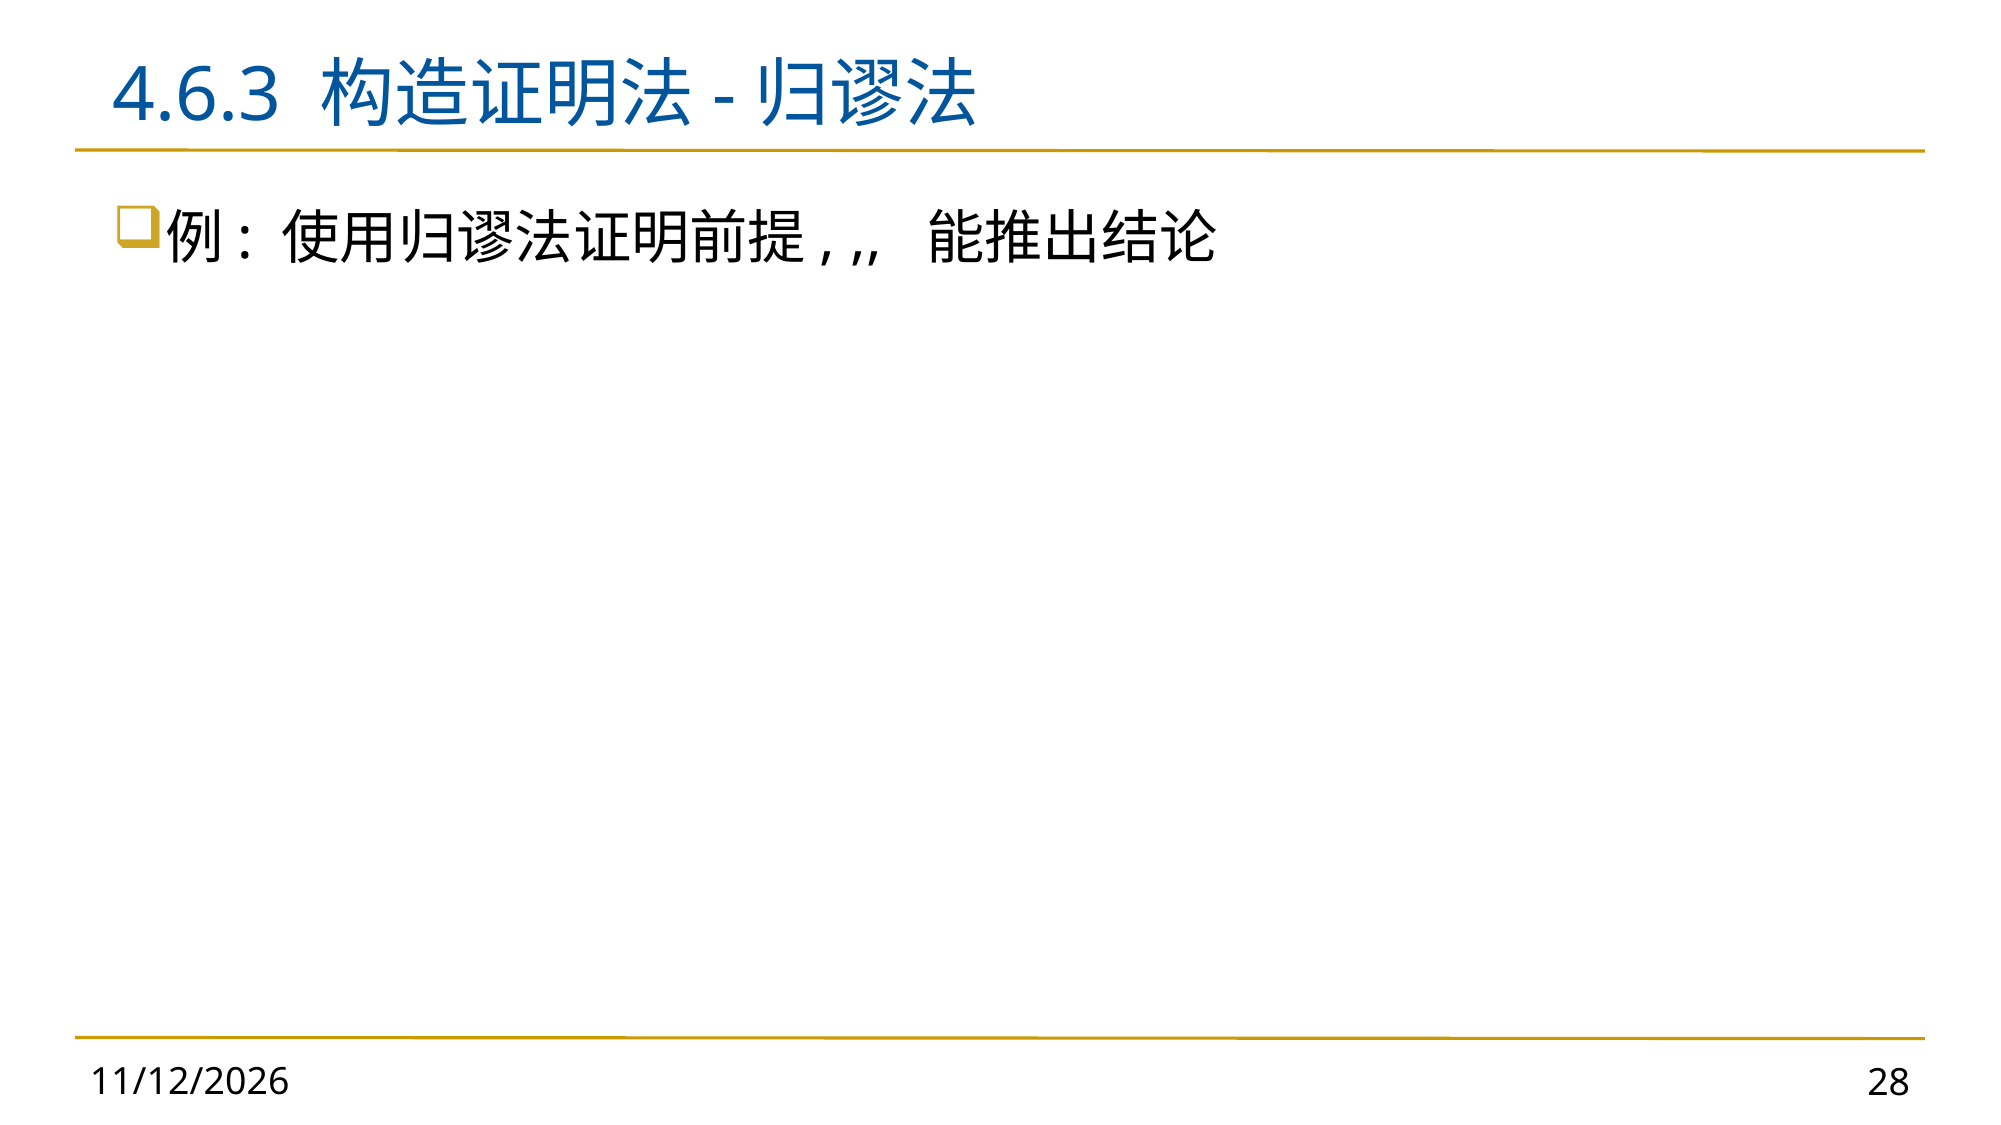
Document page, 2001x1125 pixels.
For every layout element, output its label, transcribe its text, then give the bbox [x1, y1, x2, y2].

slide_number 28 [1325, 1050, 1925, 1111]
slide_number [75, 1050, 550, 1111]
title 4.6.3 构造证明法-归谬法 [97, 44, 1900, 149]
